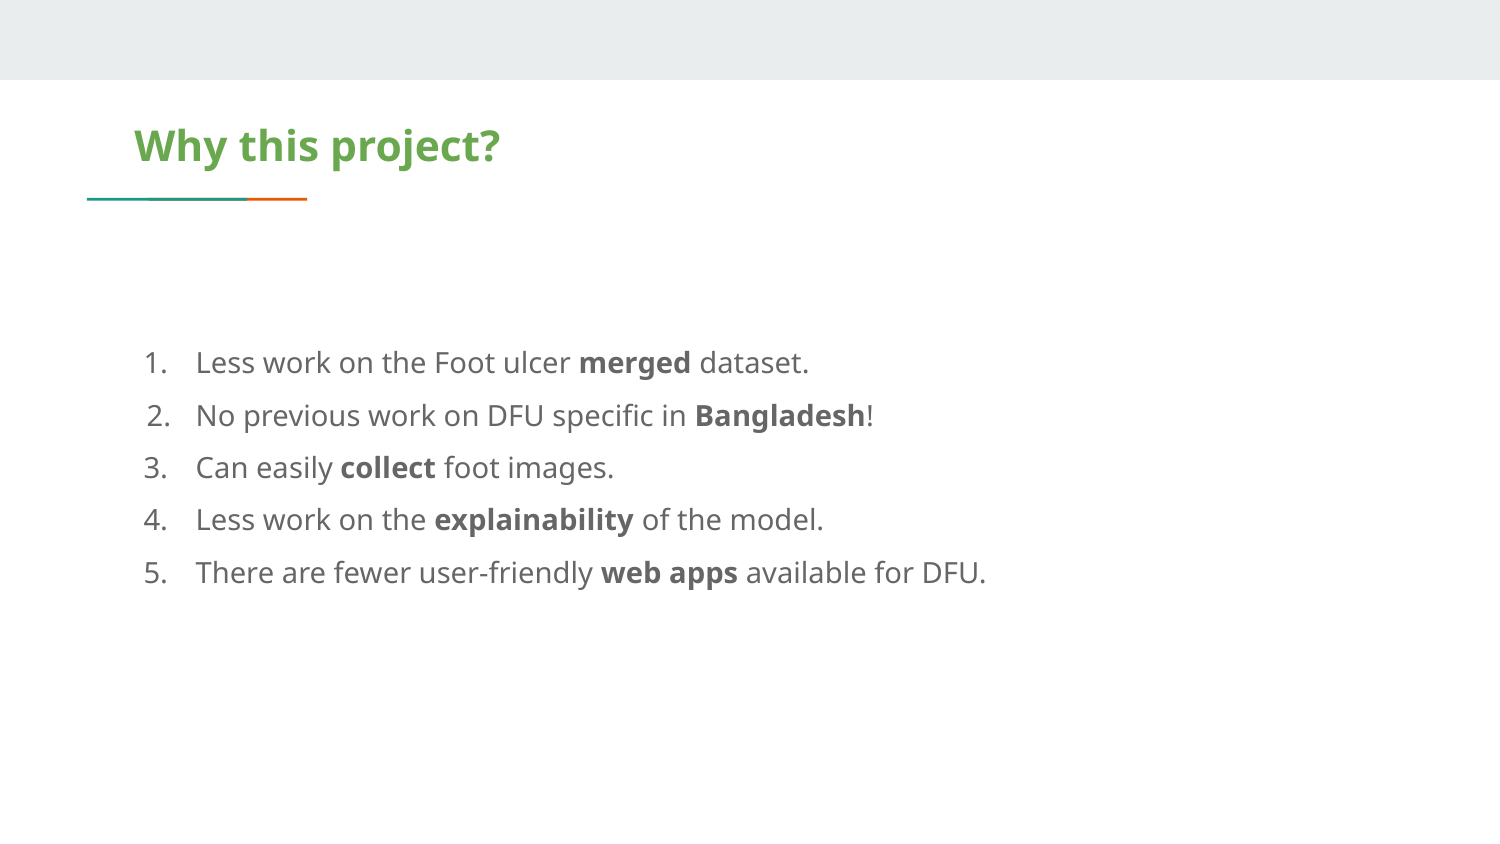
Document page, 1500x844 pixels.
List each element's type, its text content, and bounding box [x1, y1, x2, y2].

text_box Less work on the Foot ulcer merged dataset. No previous work on DFU specific in Bangladesh! Can easily collect foot images. Less work on the explainability of the model. There are fewer user-friendly web apps available for DFU. [105, 276, 1166, 605]
title Why this project? [119, 103, 1381, 192]
